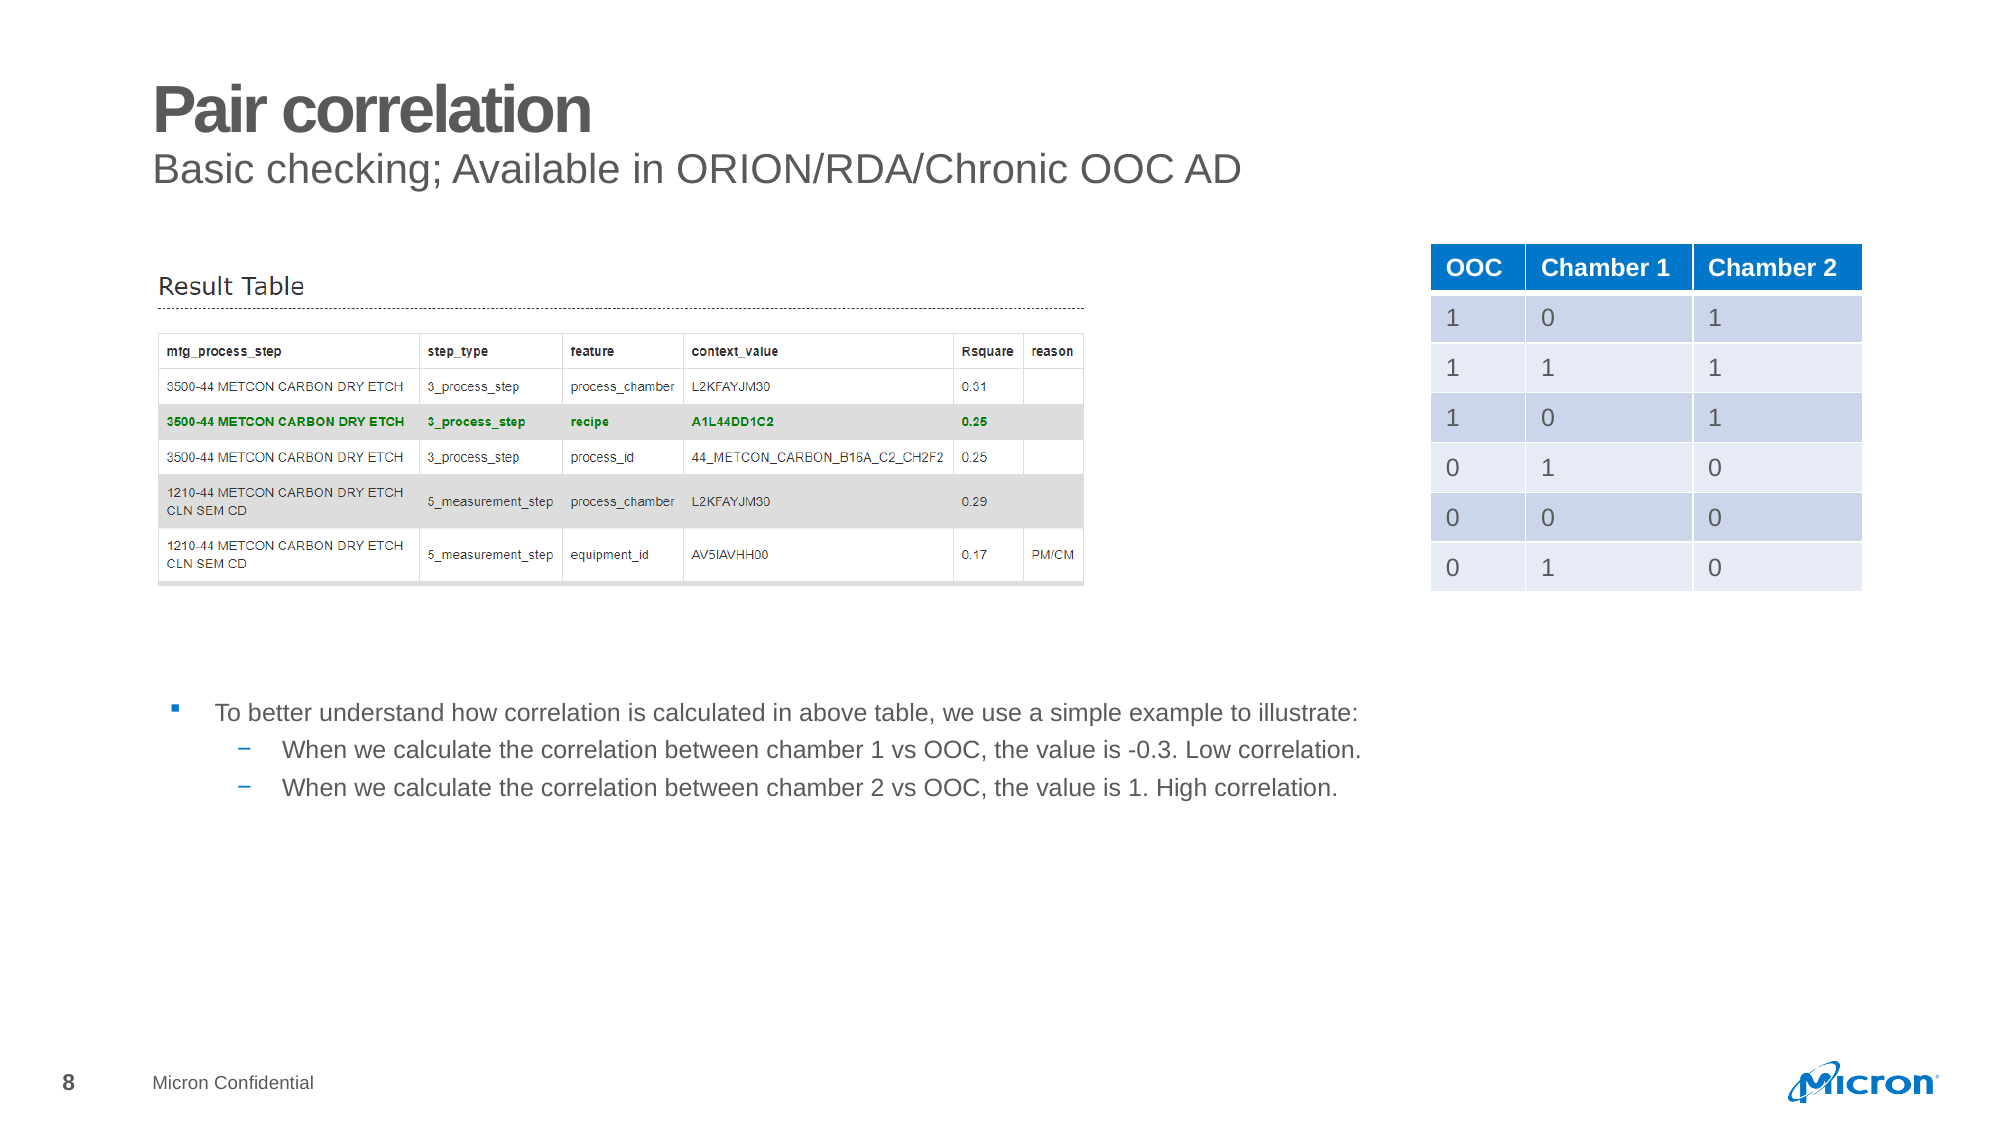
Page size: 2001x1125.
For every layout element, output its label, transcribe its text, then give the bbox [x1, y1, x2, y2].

list To better understand how correlation is calculated in above table, we use a simple example to illustrate: When we calculate the correlation between chamber 1 vs OOC, the value is -0.3. Low correlation. When we calculate the correlation between chamber 2 vs OOC, the value is 1. High correlation. [154, 692, 1743, 832]
table_cell 1 [1431, 344, 1525, 392]
table_cell 1 [1694, 344, 1862, 392]
table_cell 0 [1526, 393, 1692, 442]
title Pair correlation [137, 59, 1863, 140]
table_cell 0 [1694, 443, 1862, 492]
table_cell 1 [1431, 393, 1525, 442]
table_cell 1 [1694, 393, 1862, 442]
table_cell 0 [1431, 543, 1525, 591]
slide_number 8 [0, 1051, 138, 1112]
table_header OOC [1431, 244, 1525, 290]
list Basic checking; Available in ORION/RDA/Chronic OOC AD [137, 140, 1863, 200]
table_header Chamber 2 [1694, 244, 1862, 290]
table_cell 0 [1694, 493, 1862, 541]
picture [1788, 1061, 1939, 1103]
table_cell 1 [1526, 543, 1692, 591]
table_cell 1 [1431, 296, 1525, 342]
table_cell 1 [1526, 344, 1692, 392]
table_cell 1 [1526, 443, 1692, 492]
table_cell 0 [1431, 443, 1525, 492]
table_cell 0 [1431, 493, 1525, 541]
picture [154, 262, 1089, 586]
table_header Chamber 1 [1526, 244, 1692, 290]
table_cell 0 [1526, 493, 1692, 541]
table_cell 1 [1694, 296, 1862, 342]
footer Micron Confidential [138, 1051, 366, 1112]
table_cell 0 [1526, 296, 1692, 342]
table_cell 0 [1694, 543, 1862, 591]
